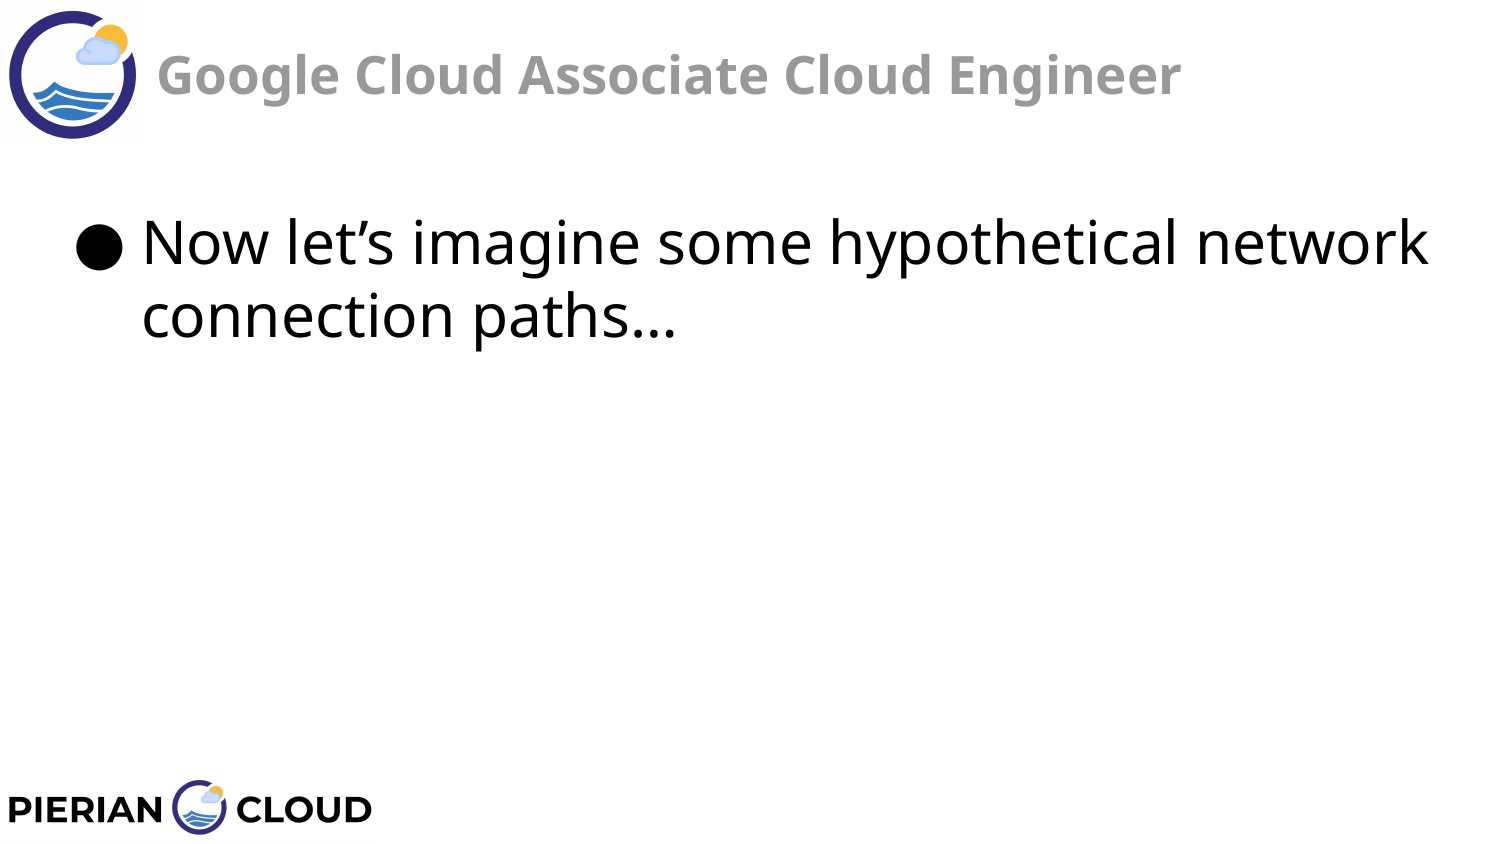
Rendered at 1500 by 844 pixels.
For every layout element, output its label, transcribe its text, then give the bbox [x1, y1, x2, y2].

subtitle Now let’s imagine some hypothetical network connection paths… [51, 189, 1476, 750]
picture [0, 758, 375, 844]
title Google Cloud Associate Cloud Engineer [146, 25, 1420, 120]
picture [0, 0, 142, 146]
